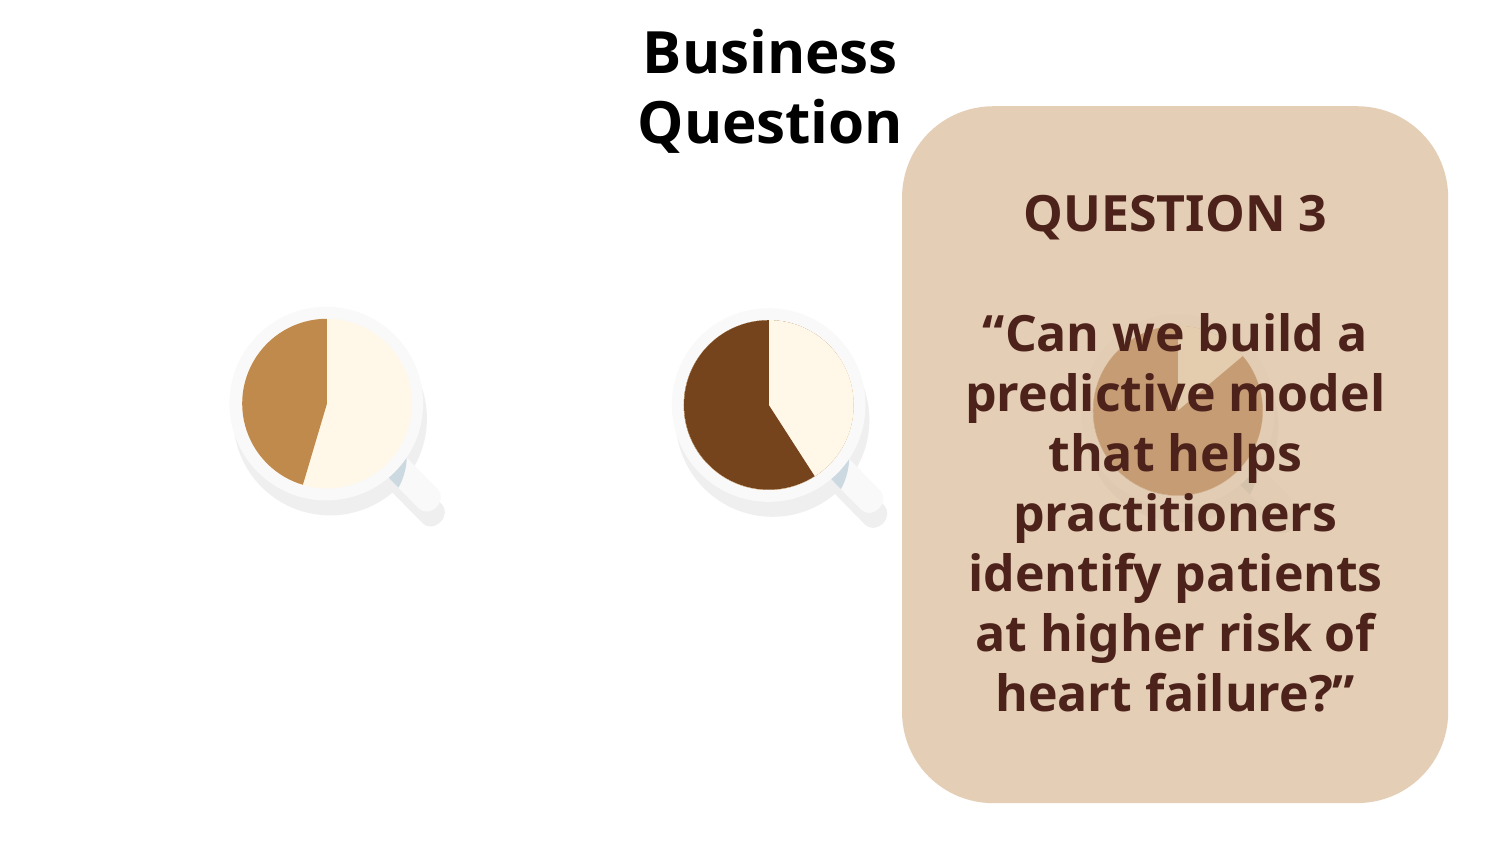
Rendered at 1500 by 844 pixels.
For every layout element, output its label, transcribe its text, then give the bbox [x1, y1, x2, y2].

text_box [899, 104, 1451, 806]
text_box Business Question [519, 0, 1022, 94]
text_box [229, 306, 447, 527]
text_box QUESTION 3 “Can we build a predictive model that helps practitioners identify patients at higher risk of heart failure?” [940, 173, 1411, 764]
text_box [671, 308, 890, 529]
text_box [1080, 313, 1299, 534]
